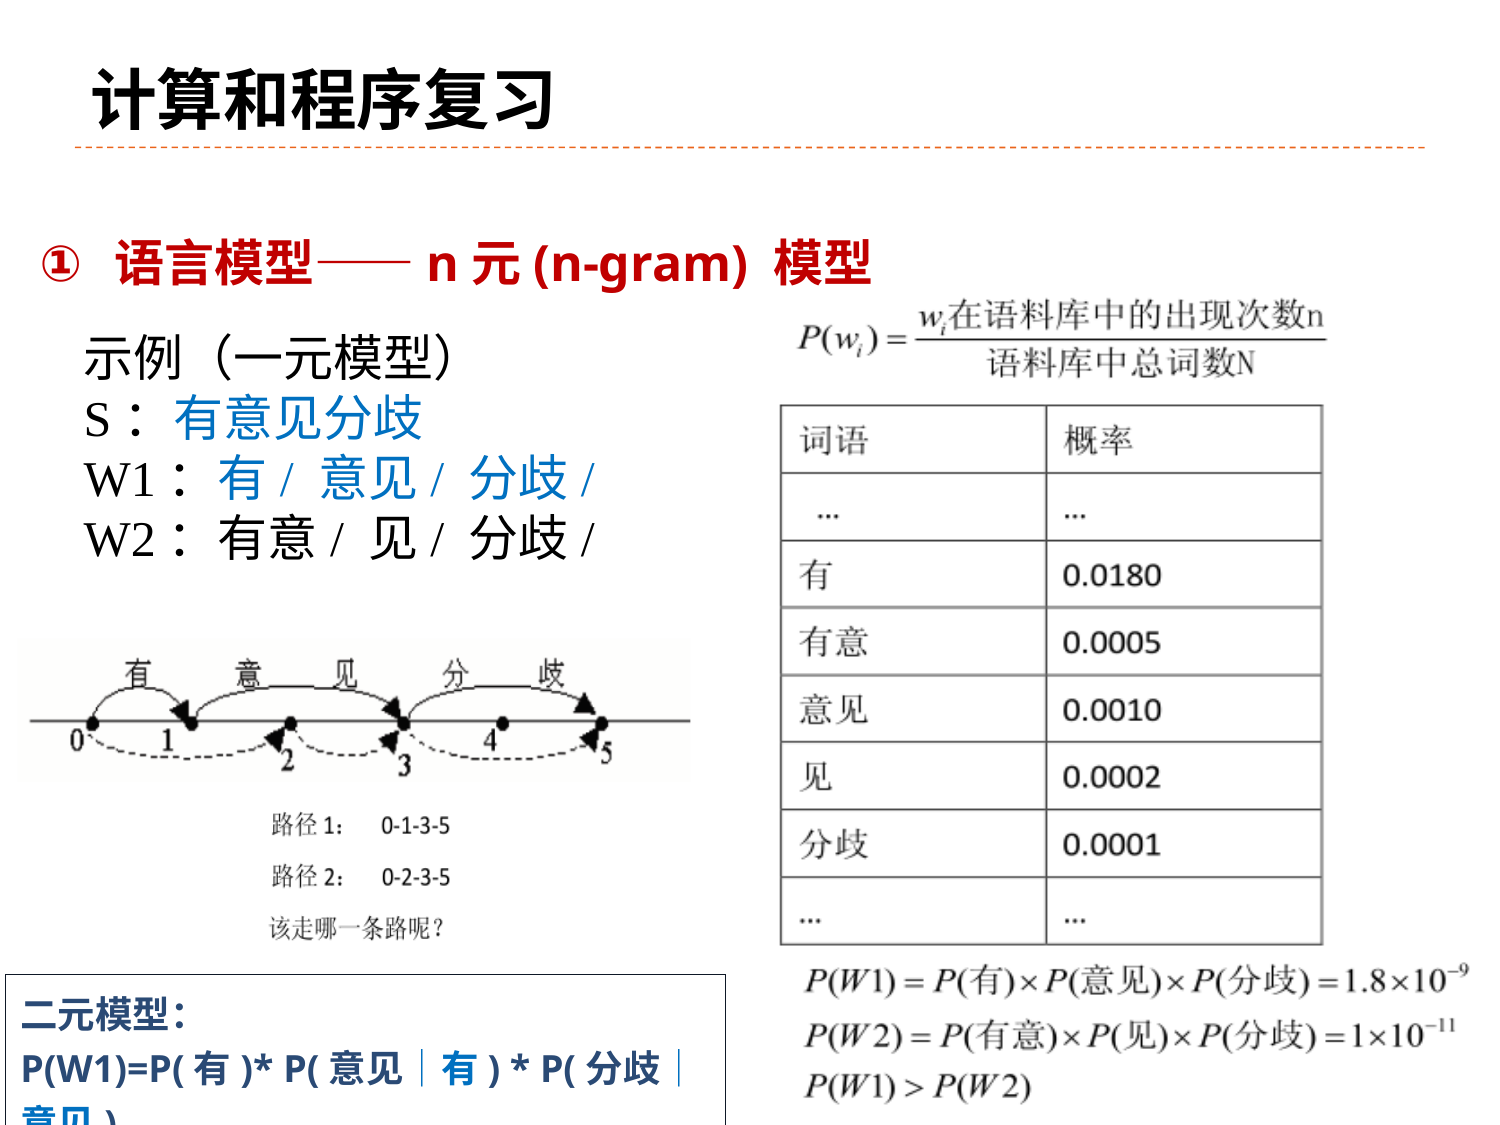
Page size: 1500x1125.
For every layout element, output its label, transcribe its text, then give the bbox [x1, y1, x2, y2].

list 示例（一元模型） S：有意见分歧 W1：有/ 意见/ 分歧/ W2：有意/ 见/ 分歧/ [68, 319, 768, 917]
picture [774, 288, 1485, 1110]
picture [12, 630, 691, 951]
title 计算和程序复习 [75, 24, 1425, 146]
text_box 语言模型——n元(n-gram) 模型 [24, 193, 1472, 299]
text_box 二元模型： P(W1)=P(有)* P(意见│有) * P(分歧│意见) [5, 974, 726, 1125]
